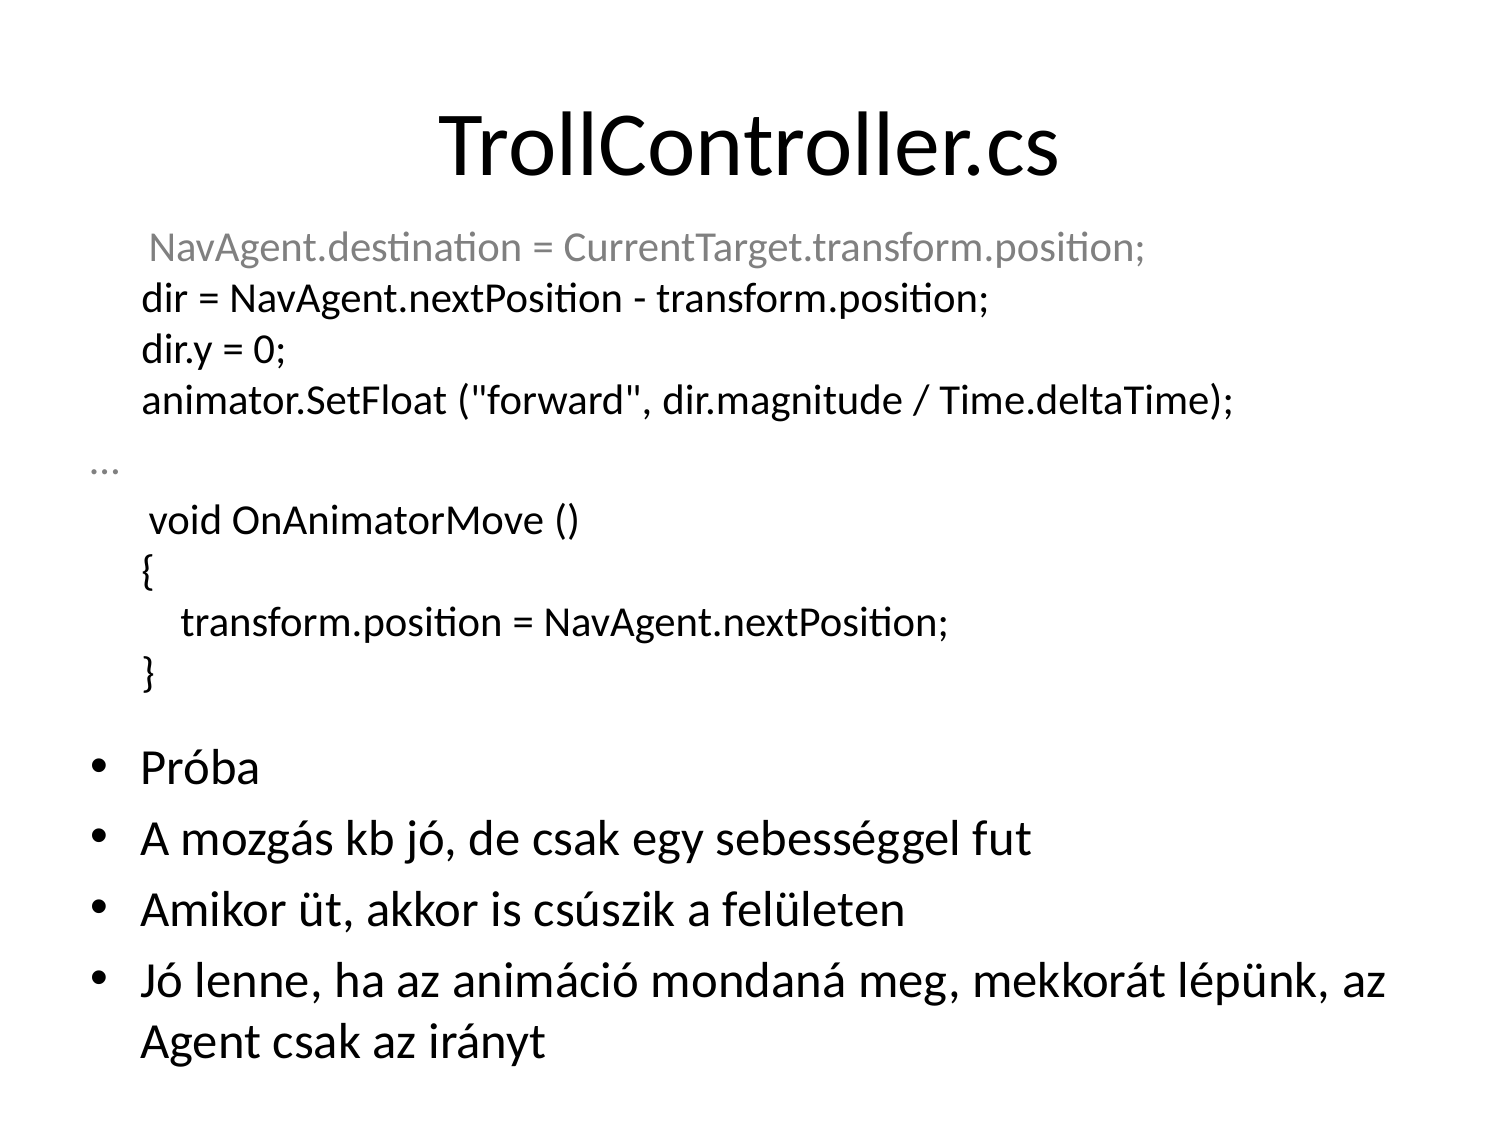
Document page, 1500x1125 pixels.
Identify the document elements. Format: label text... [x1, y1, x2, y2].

text_box Próba A mozgás kb jó, de csak egy sebességgel fut Amikor üt, akkor is csúszik a felületen Jó lenne, ha az animáció mondaná meg, mekkorát lépünk, az Agent csak az irányt [74, 726, 1425, 1079]
list NavAgent.destination = CurrentTarget.transform.position; dir = NavAgent.nextPosition - transform.position; dir.y = 0; animator.SetFloat ("forward", dir.magnitude / Time.deltaTime); … void OnAnimatorMove () { transform.position = NavAgent.nextPosition; } [75, 210, 1425, 711]
title TrollController.cs [75, 45, 1425, 210]
